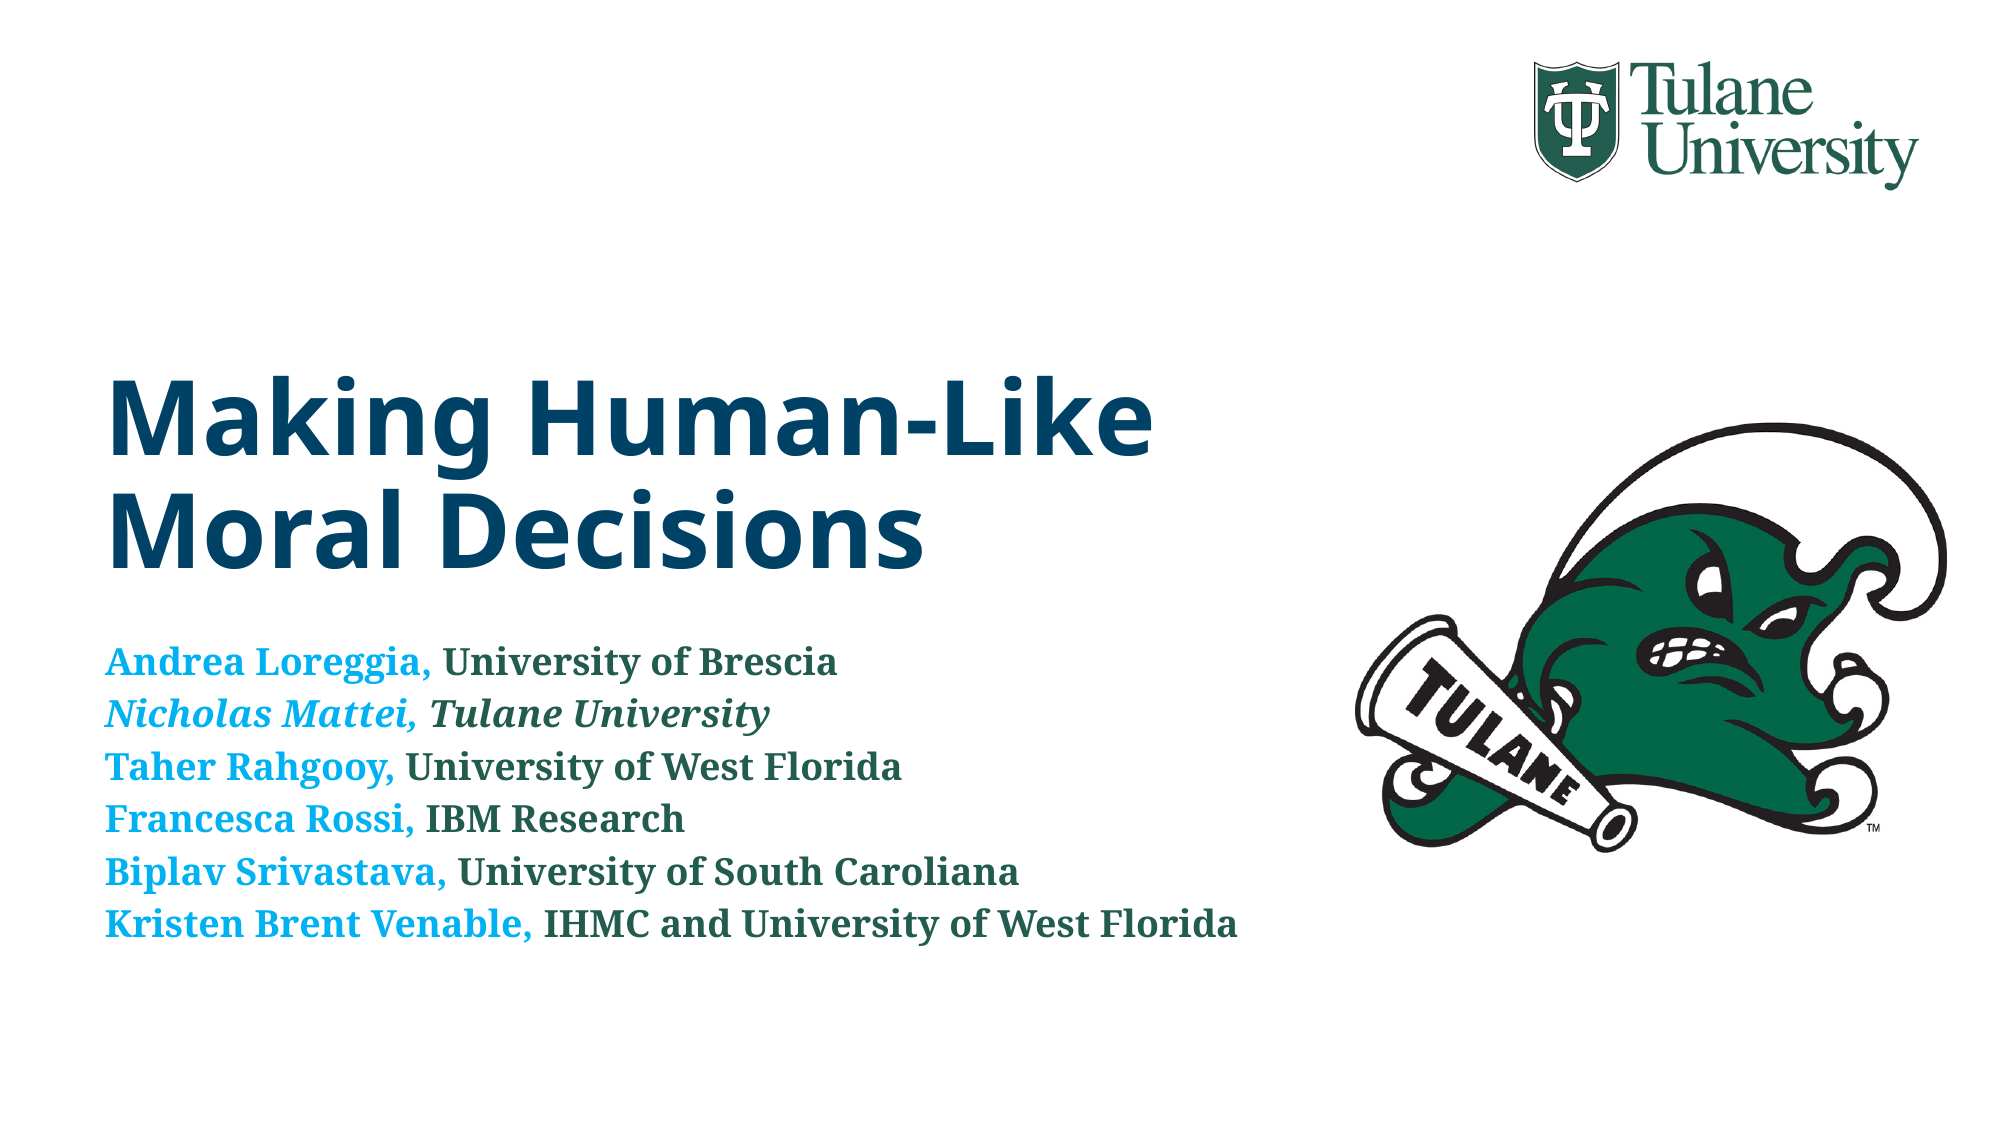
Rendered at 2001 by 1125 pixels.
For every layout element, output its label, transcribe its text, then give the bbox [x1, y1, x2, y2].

picture [1355, 415, 1947, 860]
subtitle Andrea Loreggia, University of Brescia Nicholas Mattei, Tulane University Taher Rahgooy, University of West Florida Francesca Rossi, IBM Research Biplav Srivastava, University of South Caroliana Kristen Brent Venable, IHMC and University of West Florida [104, 637, 1279, 942]
title Making Human-Like Moral Decisions [104, 349, 1562, 591]
picture [1534, 61, 1919, 205]
